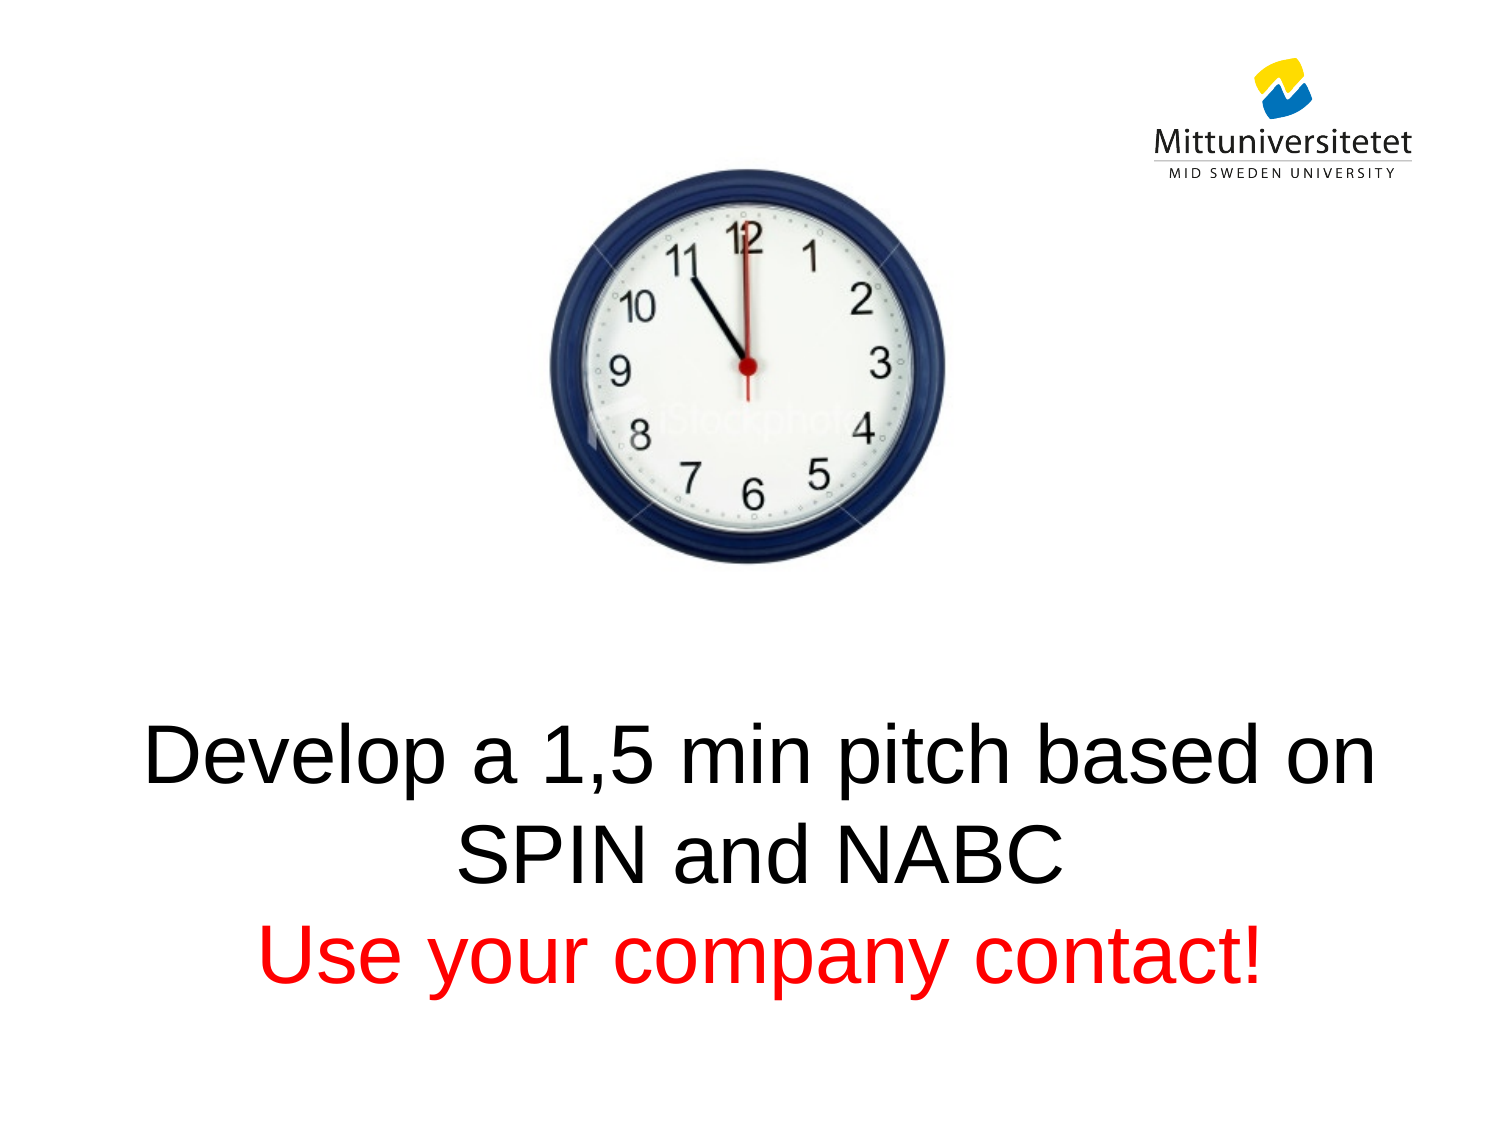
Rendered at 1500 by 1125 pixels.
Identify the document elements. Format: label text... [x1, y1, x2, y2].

picture [1154, 58, 1412, 178]
text_box Develop a 1,5 min pitch based on SPIN and NABC Use your company contact! [88, 692, 1433, 989]
picture [453, 146, 1047, 592]
